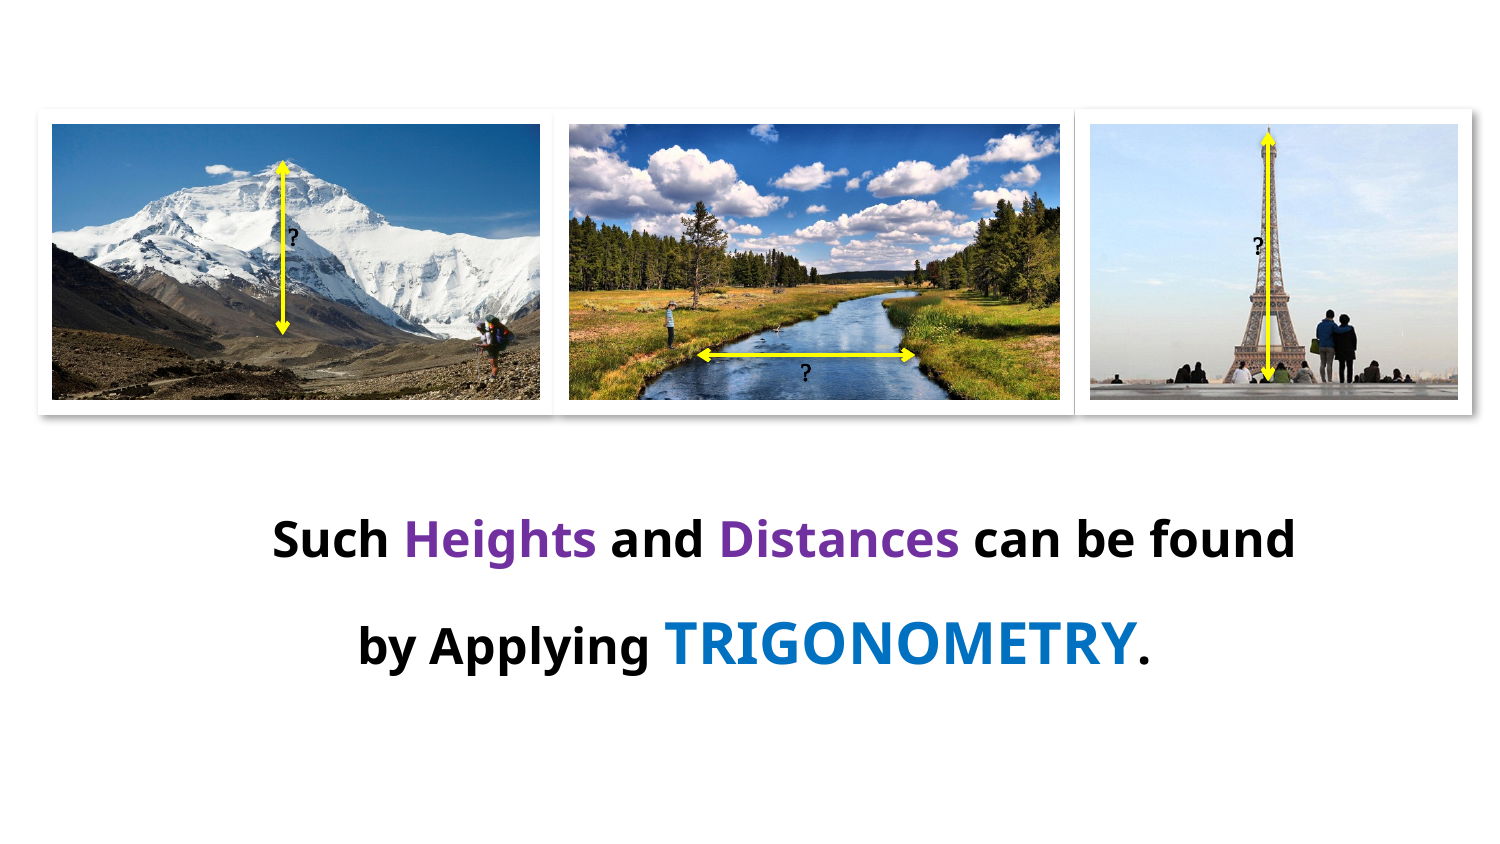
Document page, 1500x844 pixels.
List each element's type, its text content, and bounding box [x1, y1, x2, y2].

picture [568, 123, 1060, 401]
picture [51, 123, 540, 401]
text_box Such Heights and Distances can be found [257, 500, 1312, 575]
text_box by Applying TRIGONOMETRY. [343, 598, 1167, 684]
picture [1089, 123, 1458, 401]
